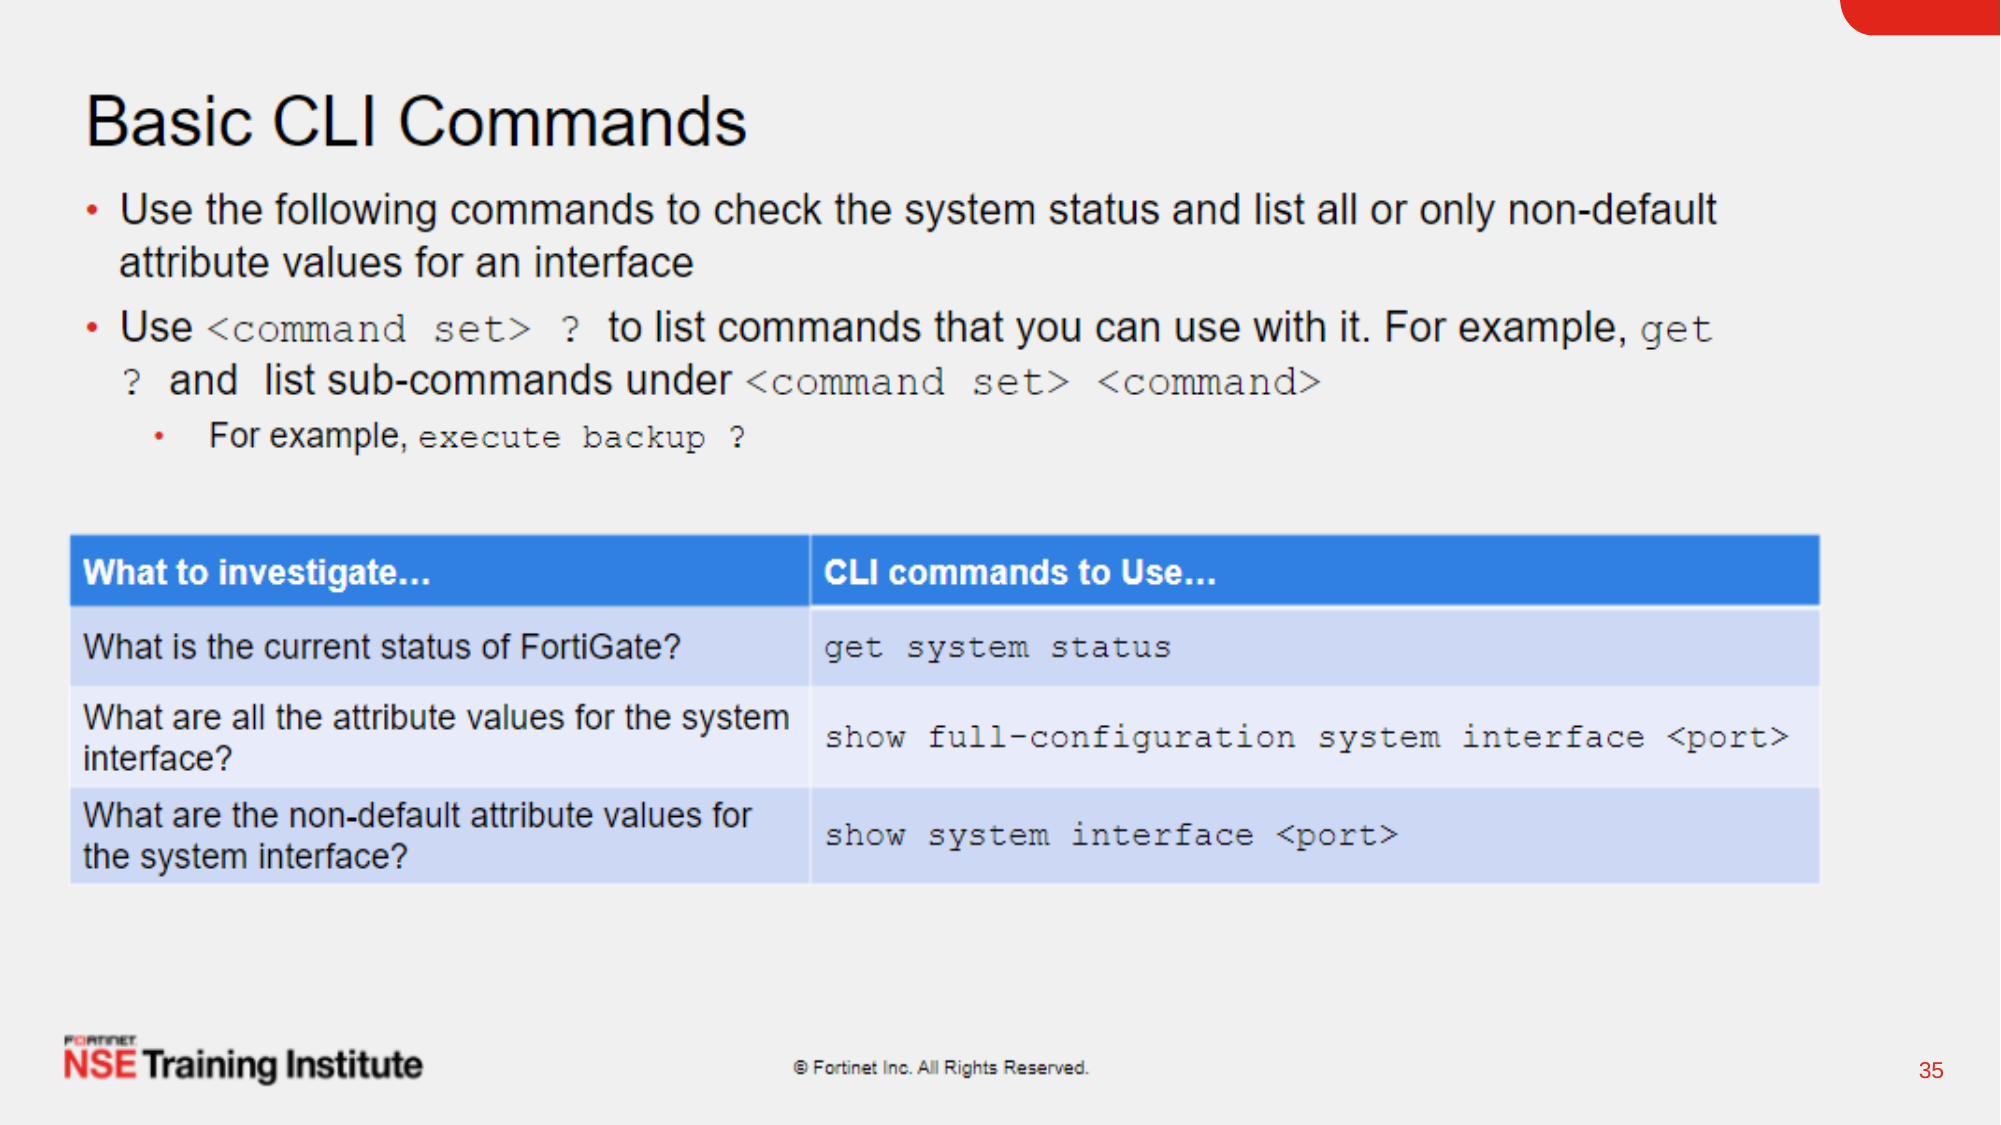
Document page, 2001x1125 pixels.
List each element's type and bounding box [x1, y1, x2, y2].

picture [52, 66, 1855, 1098]
